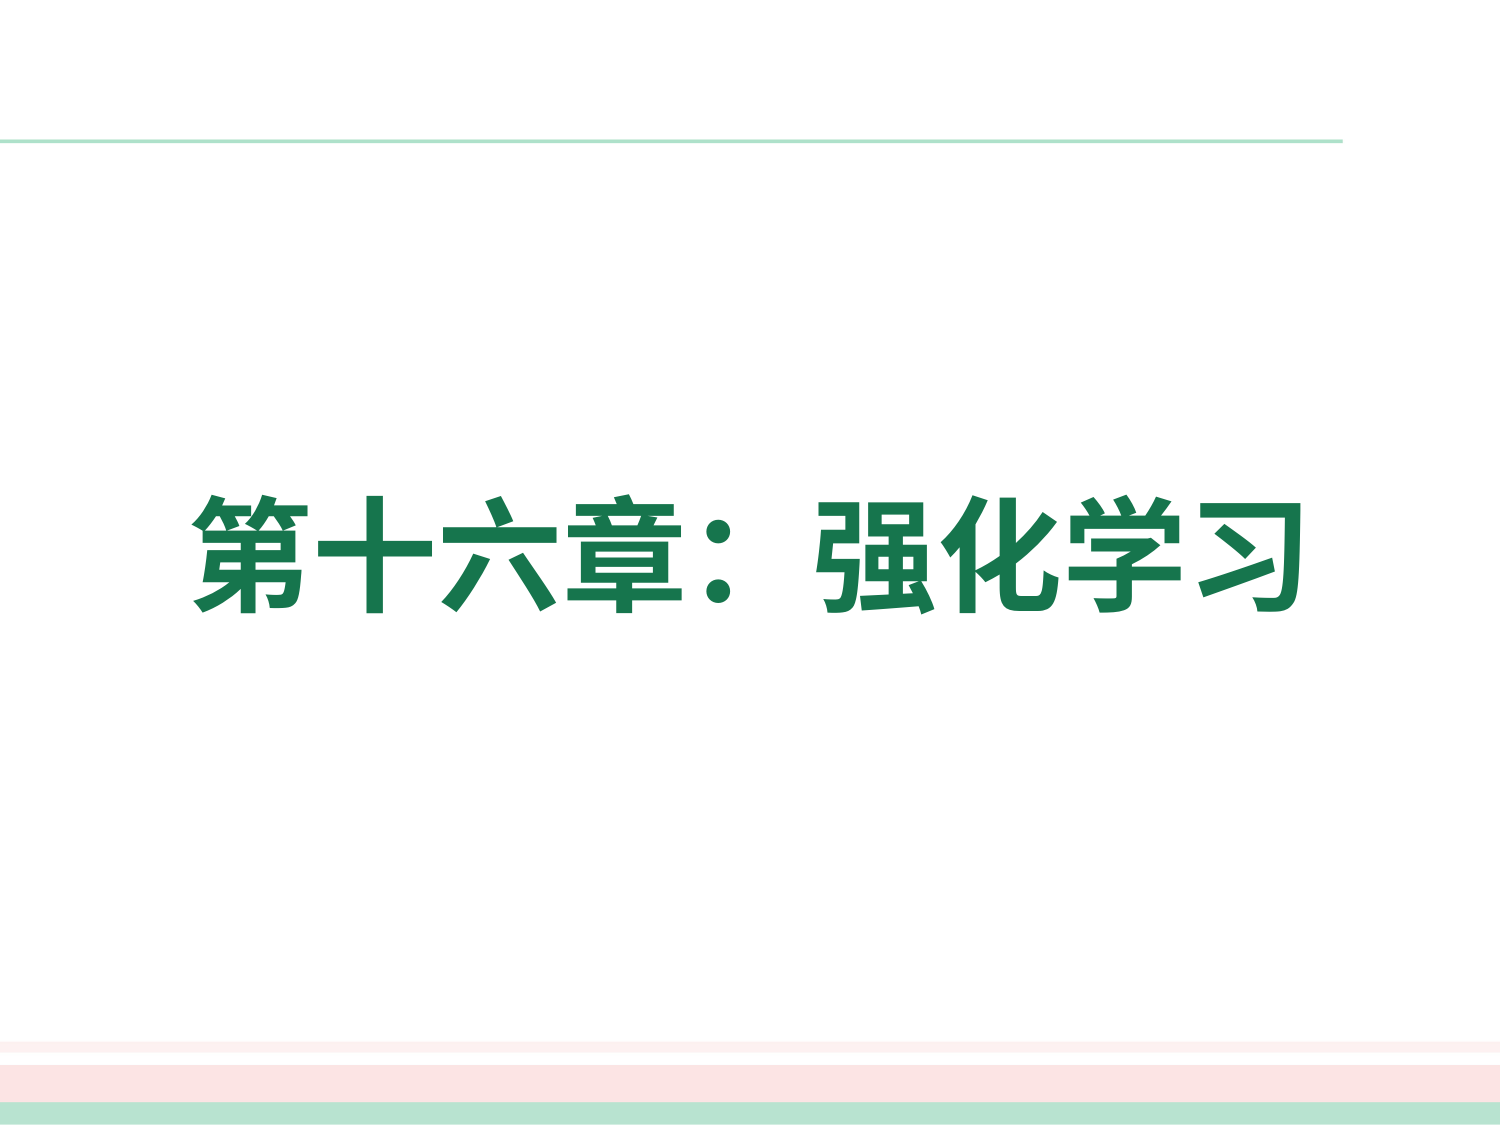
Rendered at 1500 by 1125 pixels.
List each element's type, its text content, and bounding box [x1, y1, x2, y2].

picture [0, 672, 1500, 1125]
picture [0, 0, 1500, 453]
title 第十六章：强化学习 [0, 453, 1500, 672]
